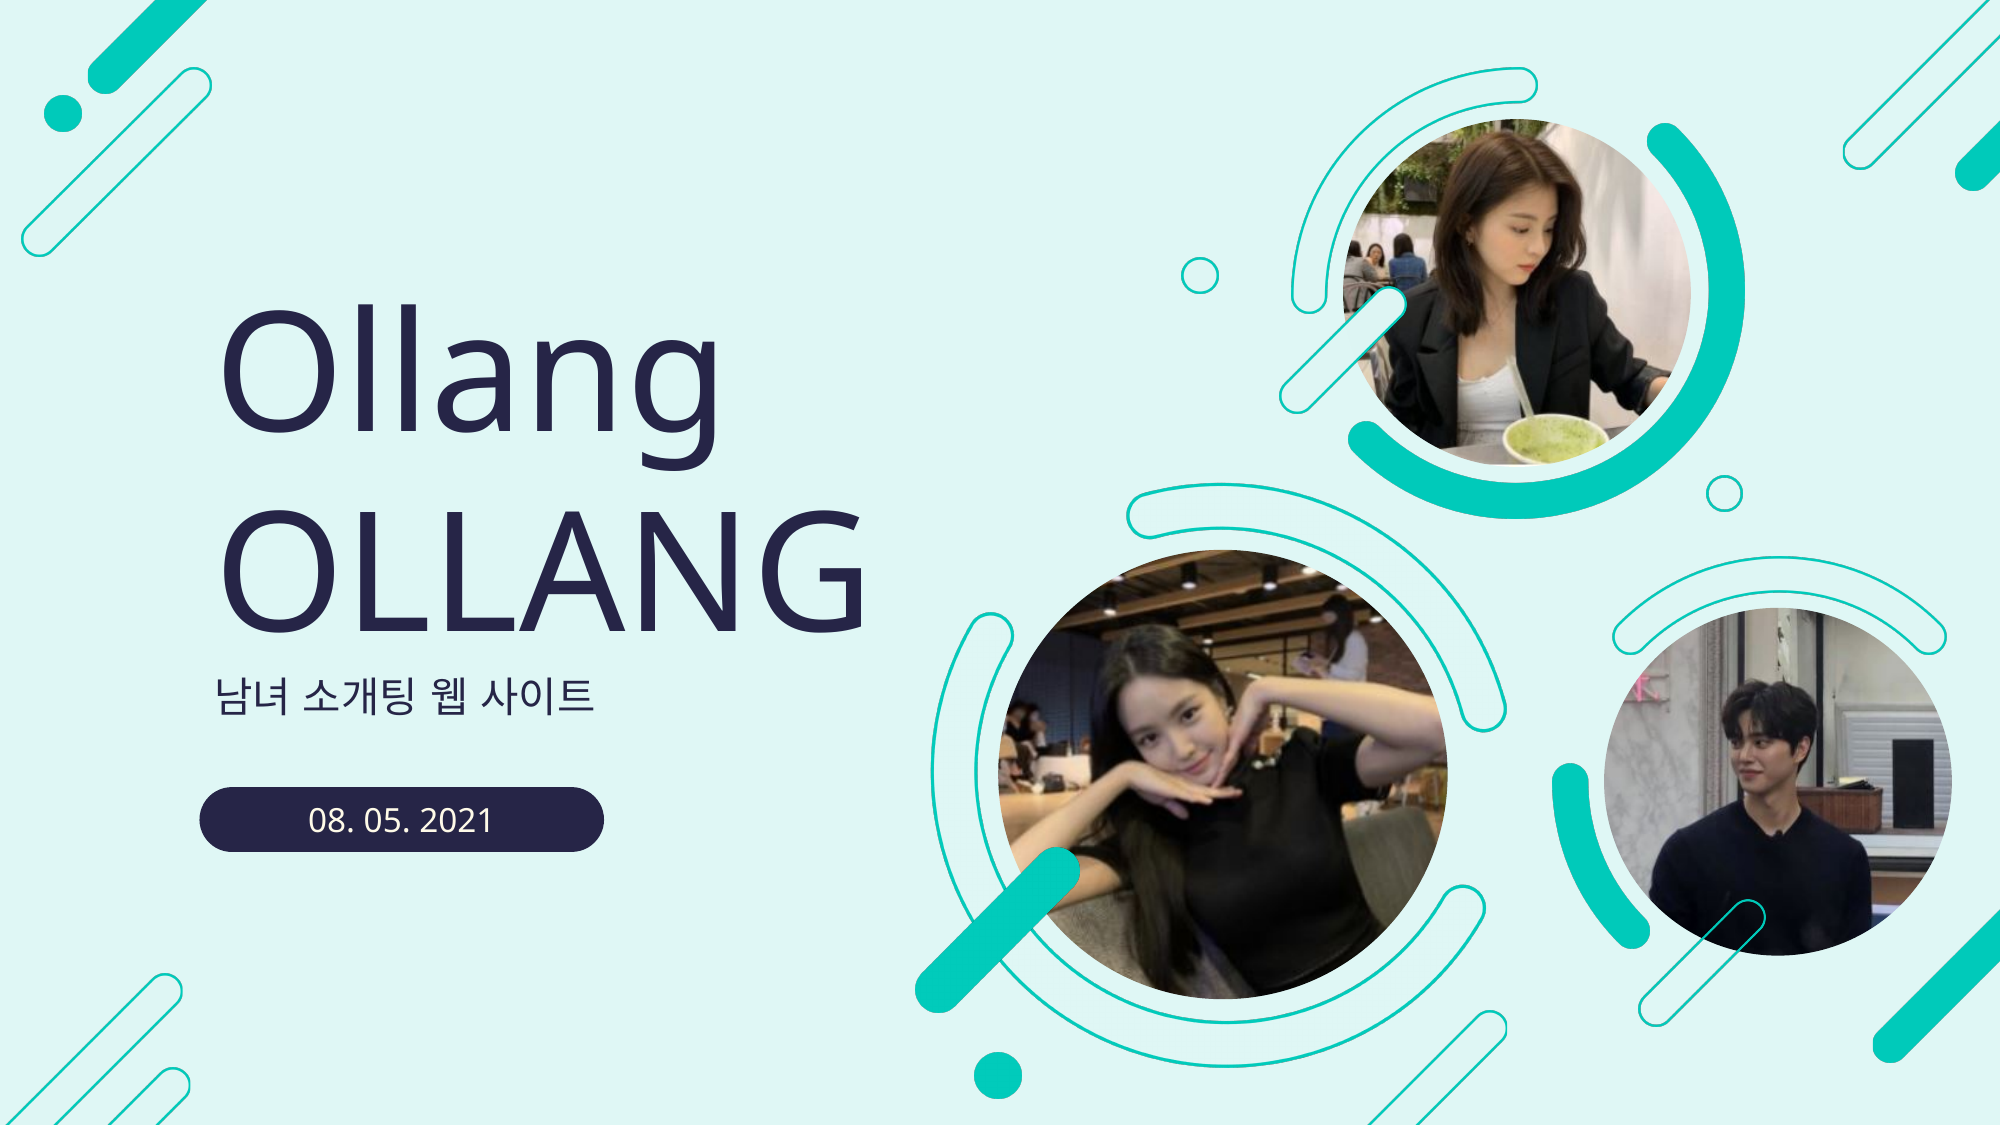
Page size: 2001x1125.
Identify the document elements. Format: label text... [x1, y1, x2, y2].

picture [21, 0, 216, 257]
picture [1842, 0, 2000, 191]
text_box 08. 05. 2021 [198, 786, 606, 854]
text_box 남녀 소개팅 웹 사이트 [199, 663, 998, 729]
picture [0, 973, 191, 1125]
text_box Ollang OLLANG [199, 257, 1049, 663]
picture [1552, 556, 2000, 1063]
picture [1181, 257, 1219, 294]
picture [909, 67, 1745, 1125]
